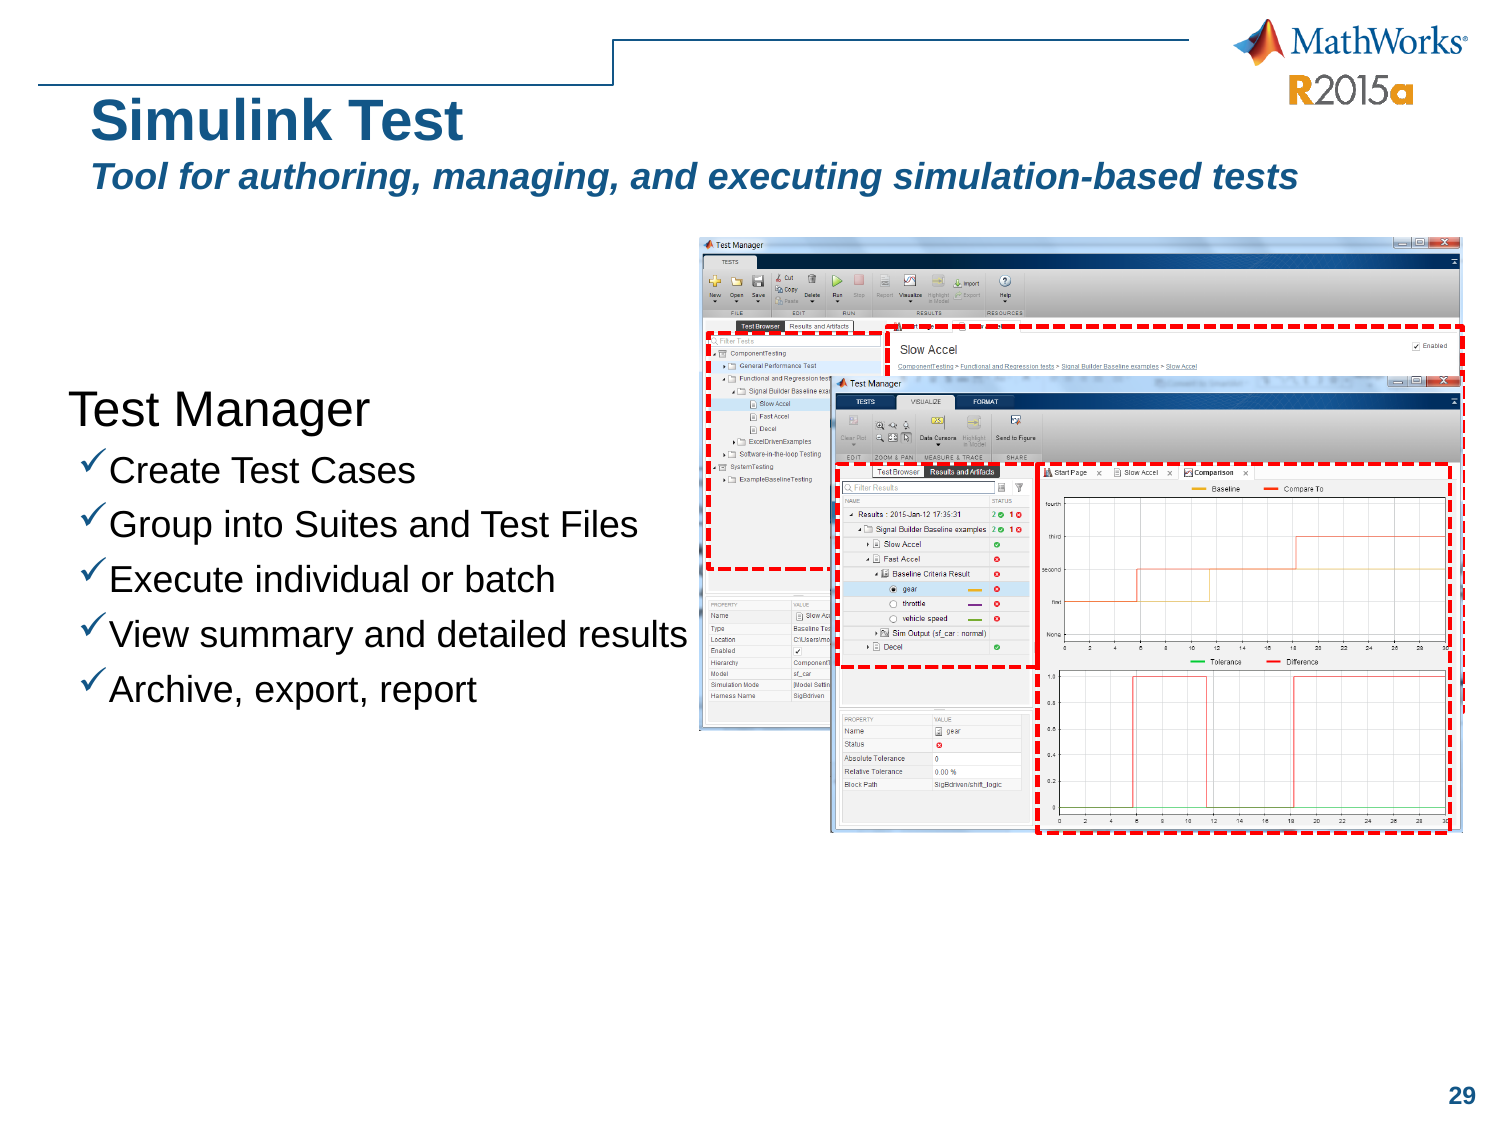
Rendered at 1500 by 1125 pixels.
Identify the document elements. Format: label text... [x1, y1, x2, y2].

picture [1226, 7, 1483, 113]
title Simulink Test Tool for authoring, managing, and executing simulation-based tests [75, 75, 1400, 238]
picture [699, 237, 1463, 834]
list Test Manager Create Test Cases Group into Suites and Test Files Execute individual or batch View summary and detailed results Archive, export, report [24, 248, 725, 961]
